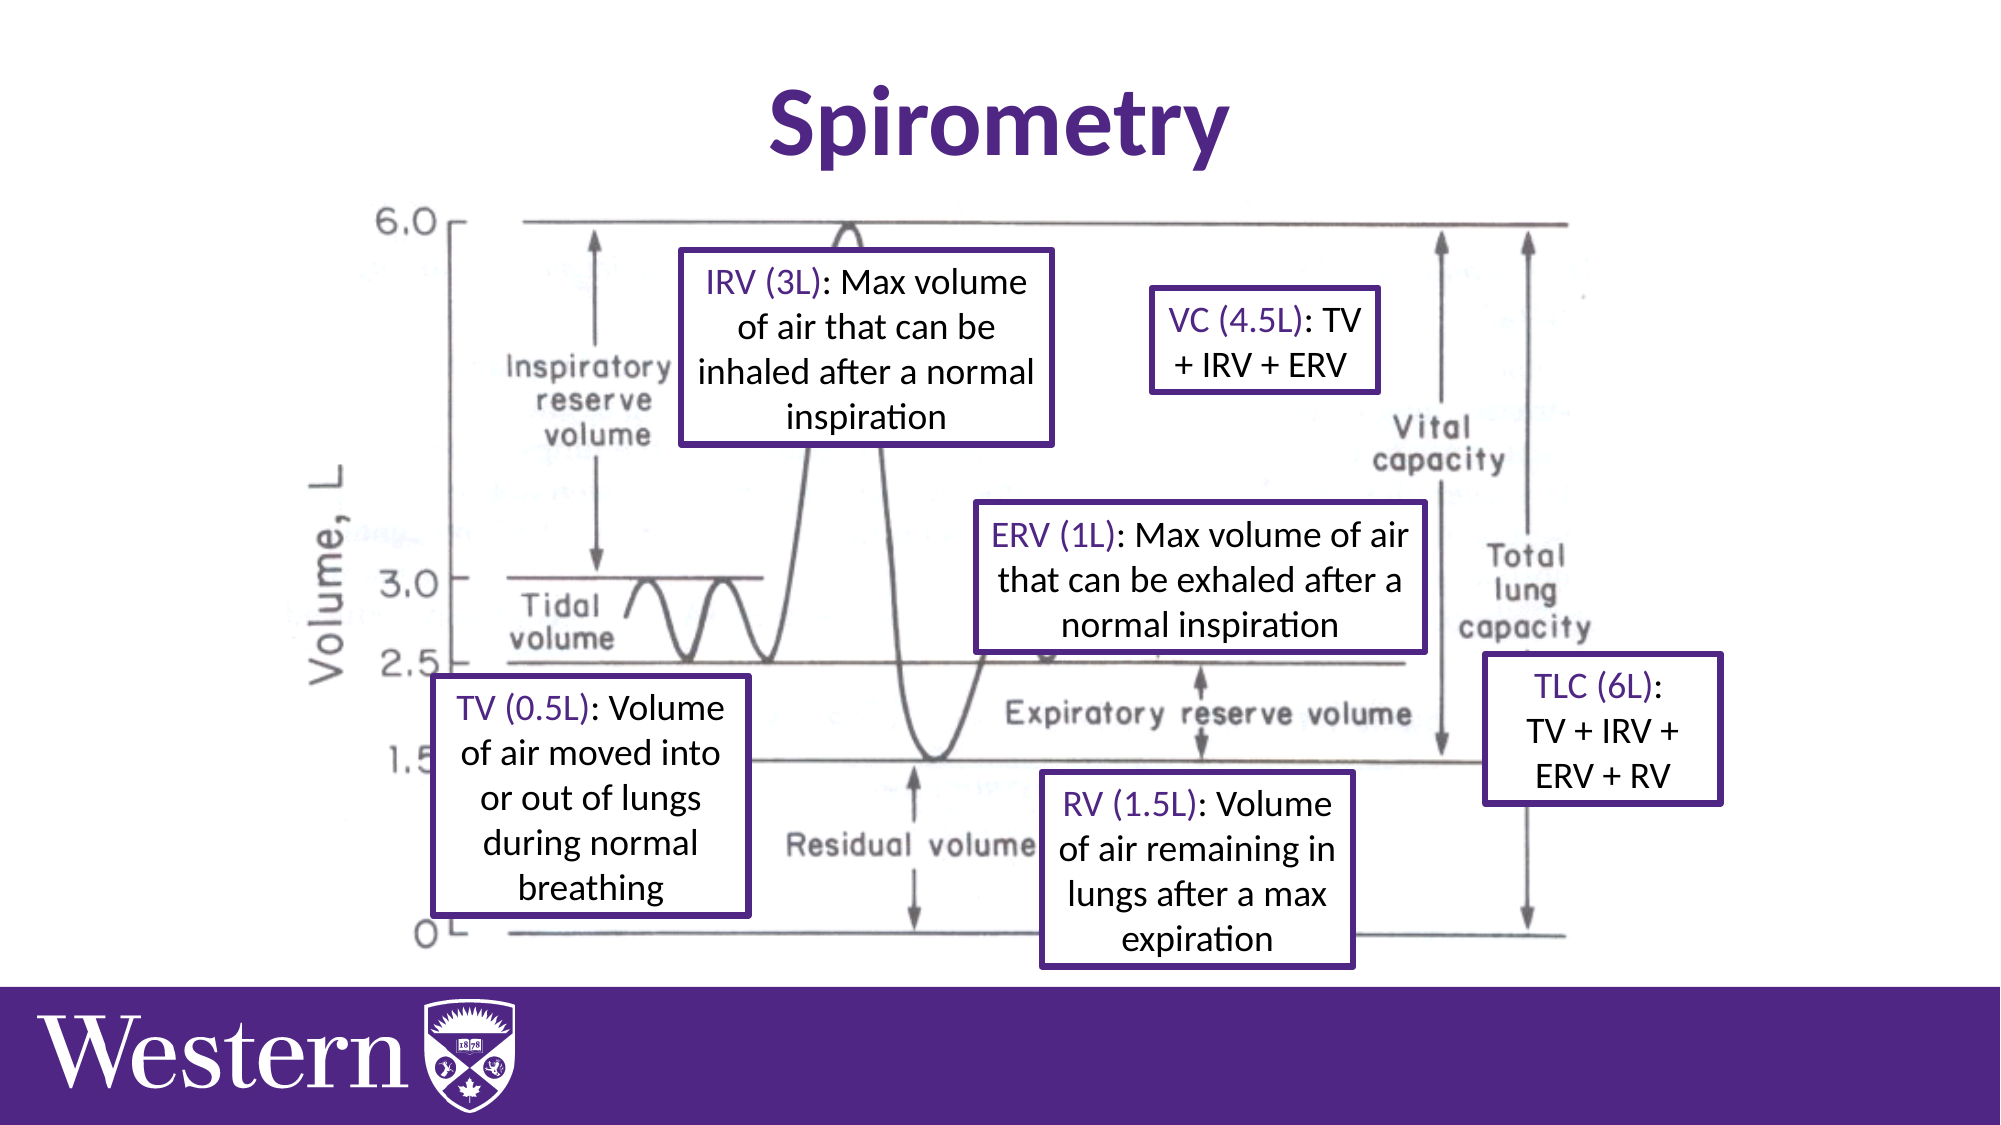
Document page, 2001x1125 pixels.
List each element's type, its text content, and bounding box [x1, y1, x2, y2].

text_box RV (1.5L): Volume of air remaining in lungs after a max expiration [1041, 955, 1354, 967]
text_box TLC (6L): TV + IRV + ERV + RV [1603, 653, 1721, 804]
title Spirometry [137, 32, 1863, 213]
text_box [0, 986, 2000, 1125]
picture [37, 999, 515, 1113]
picture [287, 201, 1603, 955]
